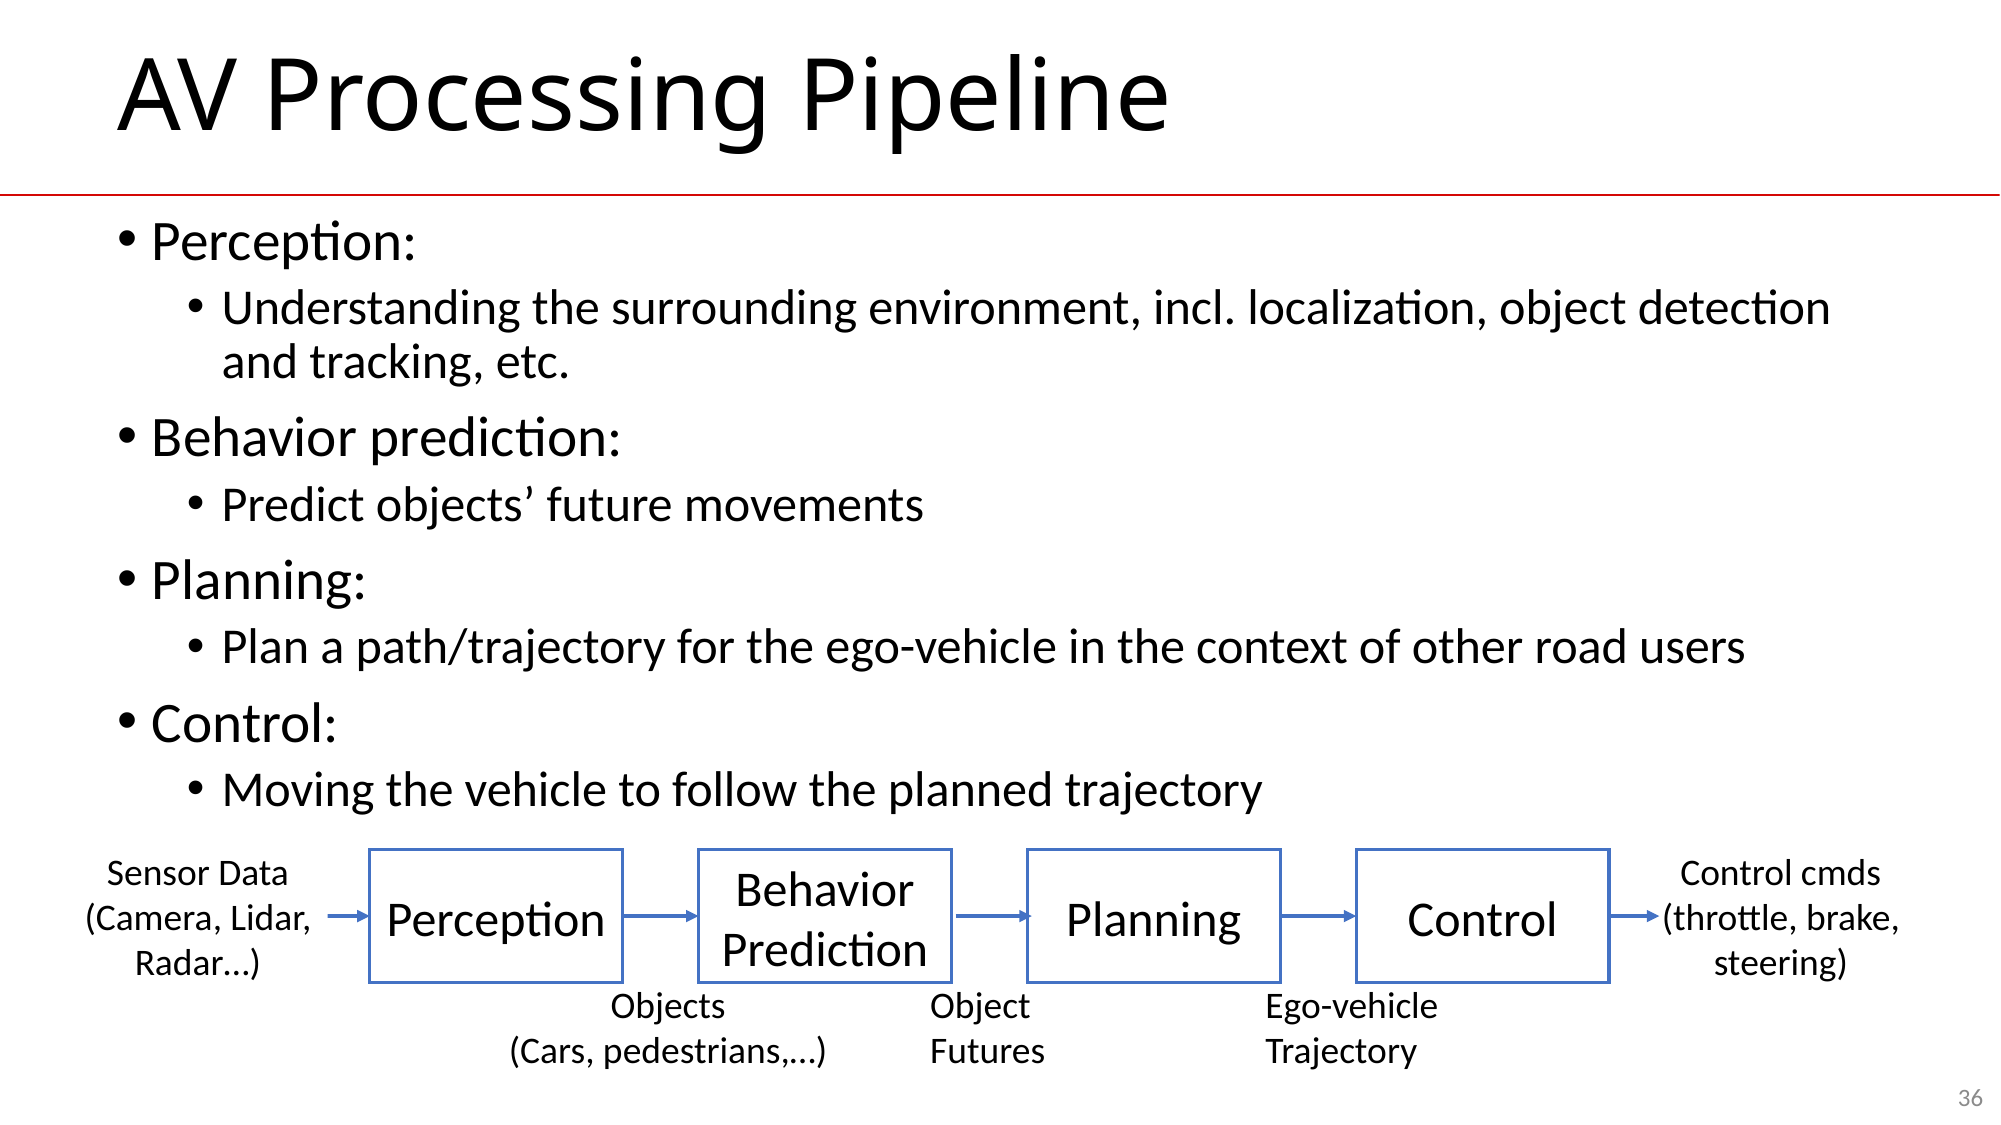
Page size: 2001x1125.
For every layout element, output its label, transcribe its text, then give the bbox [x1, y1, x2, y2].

text_box Behavior Prediction [697, 849, 952, 983]
text_box Planning [1026, 849, 1281, 983]
text_box Objects (Cars, pedestrians,…) [494, 973, 843, 1079]
text_box Ego-vehicle Trajectory [1250, 973, 1454, 1079]
text_box Control [1355, 849, 1610, 983]
list Perception: Understanding the surrounding environment, incl. localization, object detection and tracking, etc. Behavior prediction: Predict objects’ future movements Planning: Plan a path/trajectory for the ego-vehicle in the context of other road users Control: Moving the vehicle to follow the planned trajectory [102, 203, 1888, 832]
slide_number 36 [1548, 1066, 1999, 1125]
title AV Processing Pipeline [102, 10, 1899, 186]
text_box Control cmds (throttle, brake, steering) [1644, 840, 1917, 991]
text_box Perception [369, 849, 623, 983]
text_box Object Futures [915, 973, 1061, 1079]
text_box Sensor Data (Camera, Lidar, Radar…) [68, 840, 328, 991]
